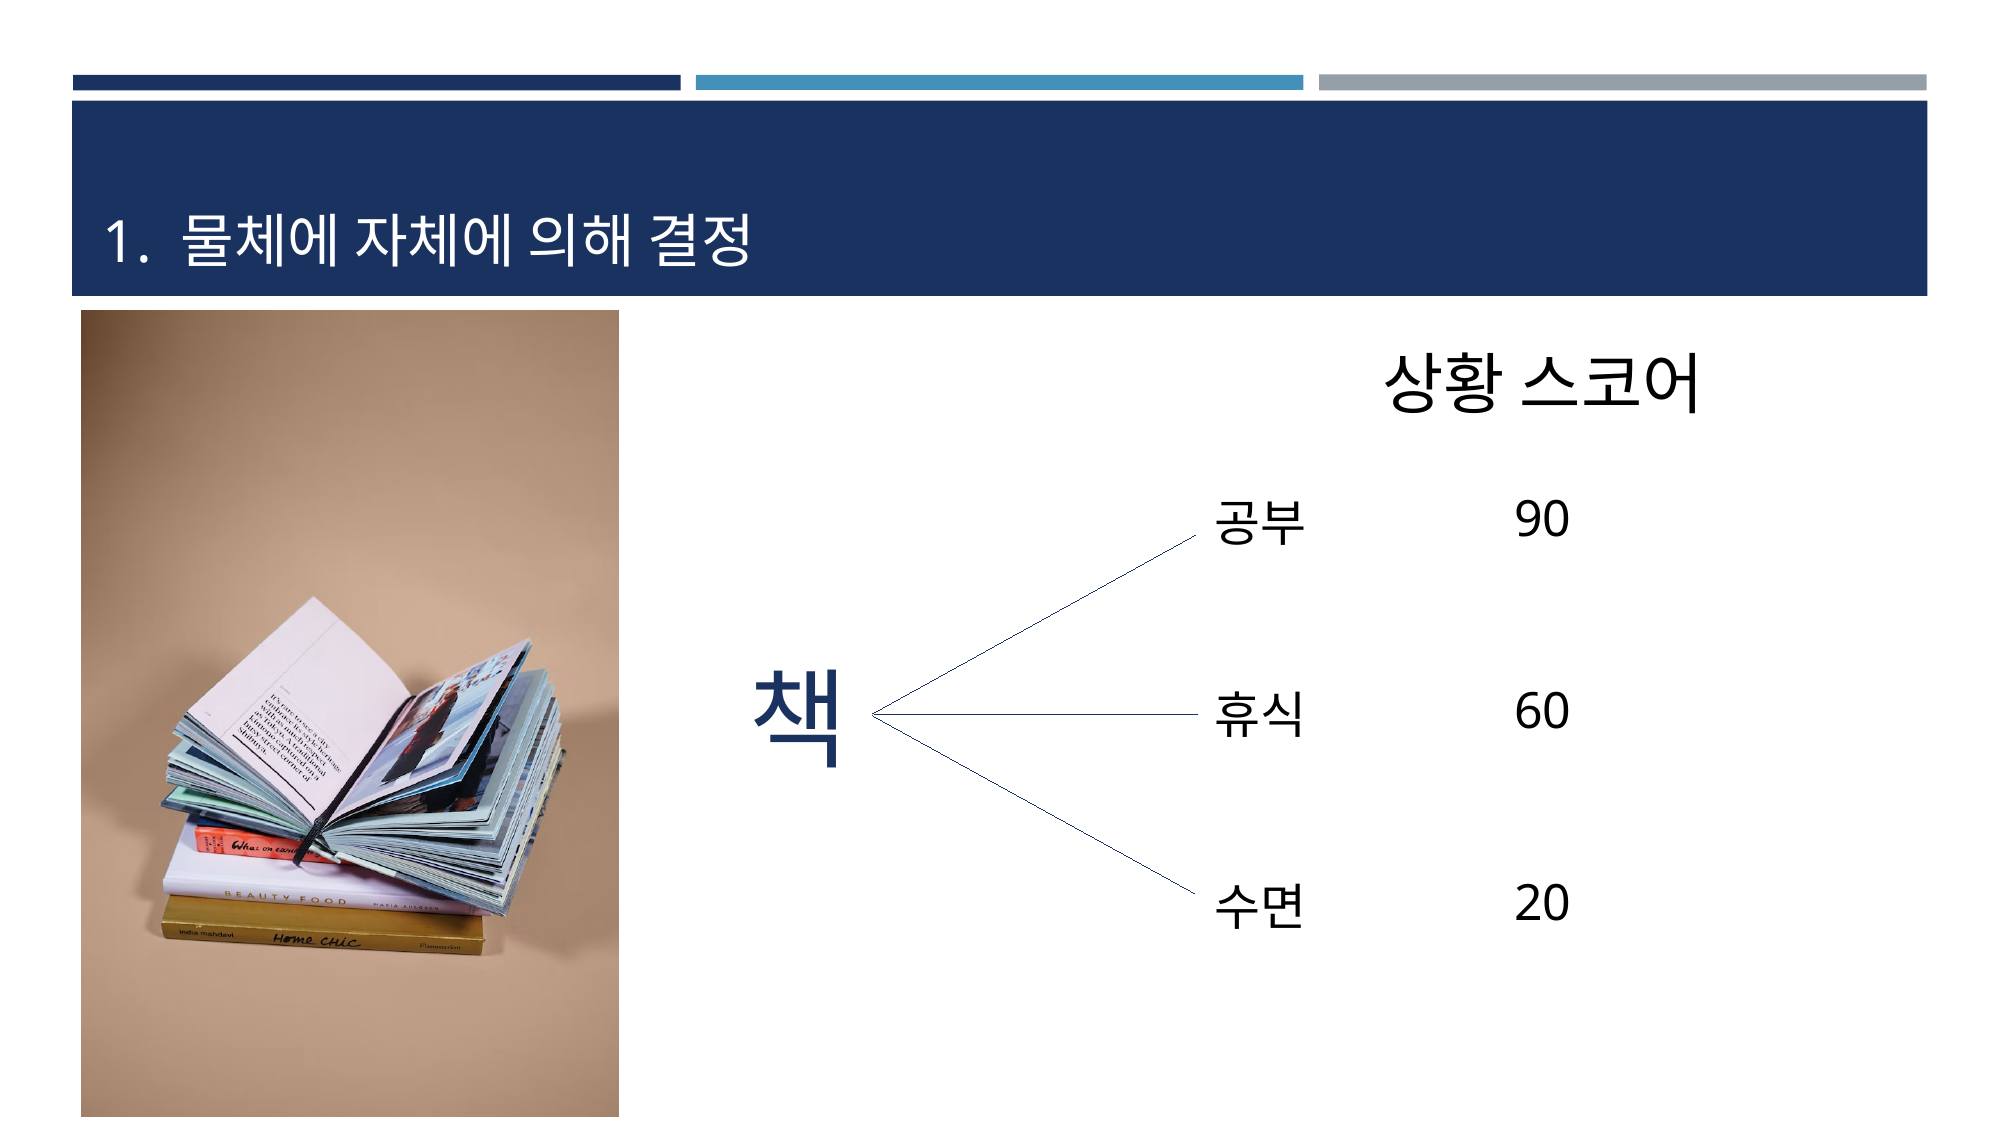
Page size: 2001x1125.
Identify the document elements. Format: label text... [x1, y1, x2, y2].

text_box 90 [1507, 479, 1580, 554]
text_box 60 [1507, 671, 1580, 746]
text_box 수면 [1207, 868, 1315, 943]
text_box 책 [741, 643, 857, 789]
text_box 공부 [1207, 484, 1315, 559]
picture [81, 310, 620, 1118]
title 1. 물체에 자체에 의해 결정 [94, 114, 1906, 282]
text_box 상황 스코어 [1374, 334, 1712, 430]
text_box 20 [1507, 863, 1580, 938]
text_box 휴식 [1207, 676, 1315, 751]
